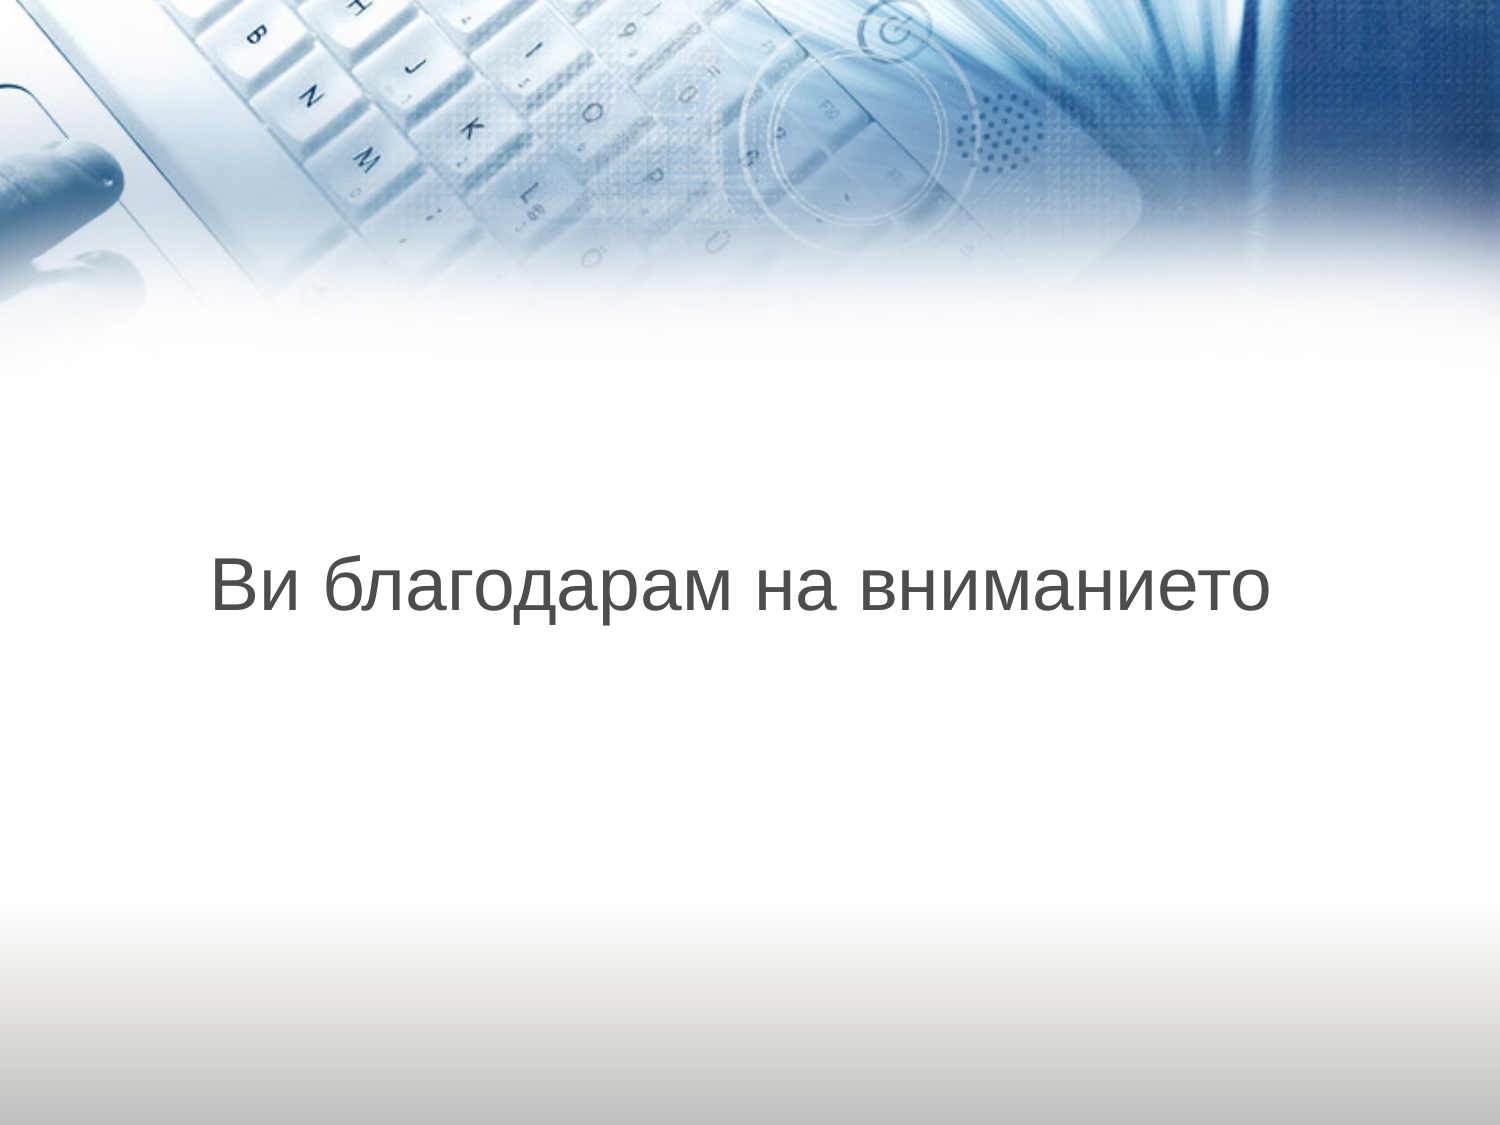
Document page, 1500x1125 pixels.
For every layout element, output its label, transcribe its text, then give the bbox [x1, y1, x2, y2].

title Ви благодарам на вниманието [194, 538, 1359, 623]
picture [0, 0, 1500, 1019]
